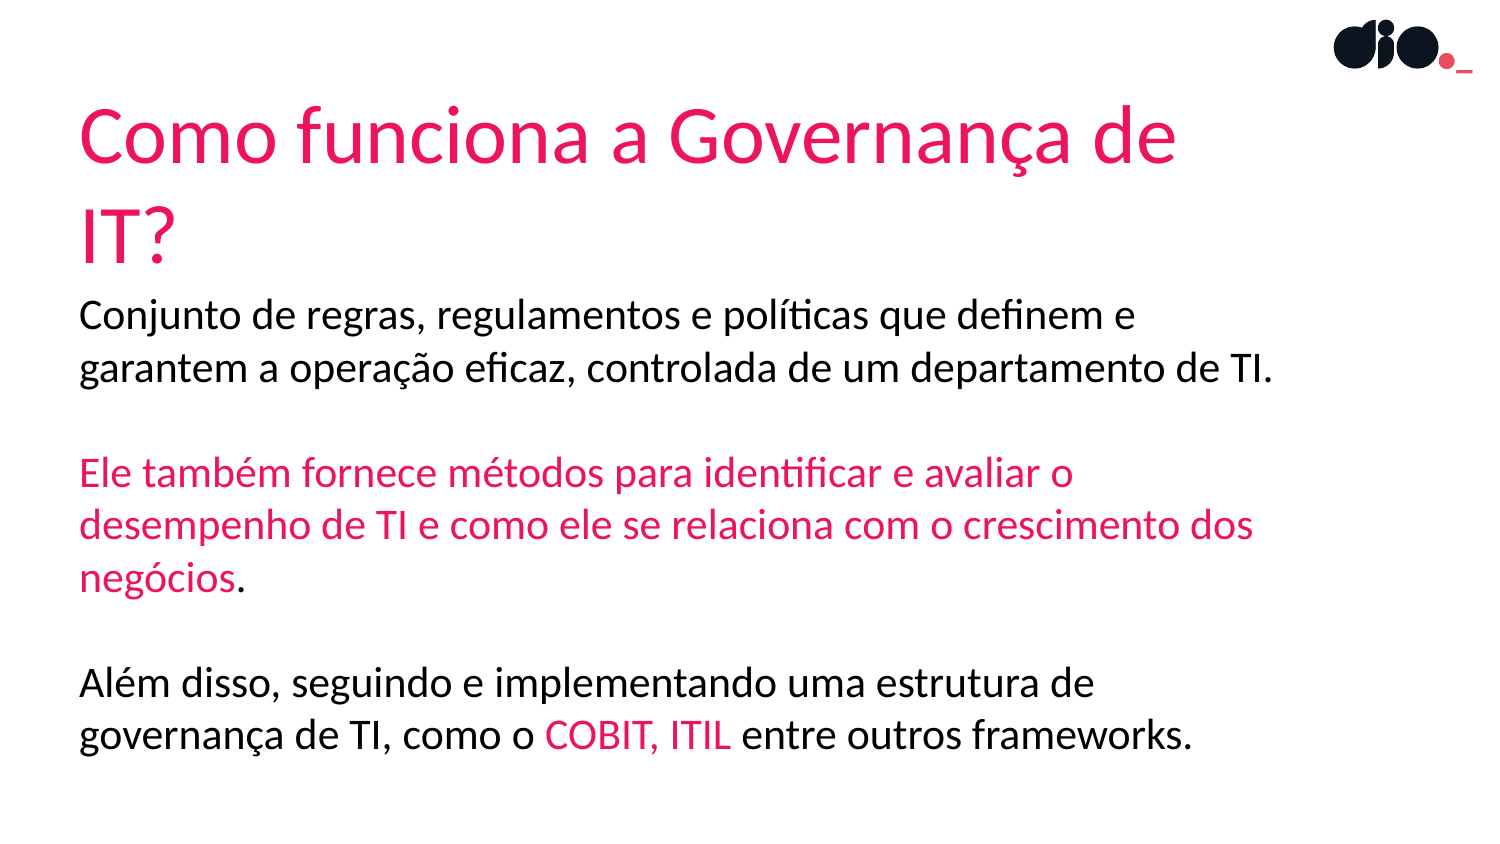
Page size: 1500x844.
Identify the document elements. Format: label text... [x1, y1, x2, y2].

text_box Conjunto de regras, regulamentos e políticas que definem e garantem a operação eficaz, controlada de um departamento de TI. Ele também fornece métodos para identificar e avaliar o desempenho de TI e como ele se relaciona com o crescimento dos negócios. Além disso, seguindo e implementando uma estrutura de governança de TI, como o COBIT, ITIL entre outros frameworks. [64, 278, 1326, 766]
text_box Como funciona a Governança de IT? [64, 72, 1204, 278]
picture [1333, 19, 1473, 74]
